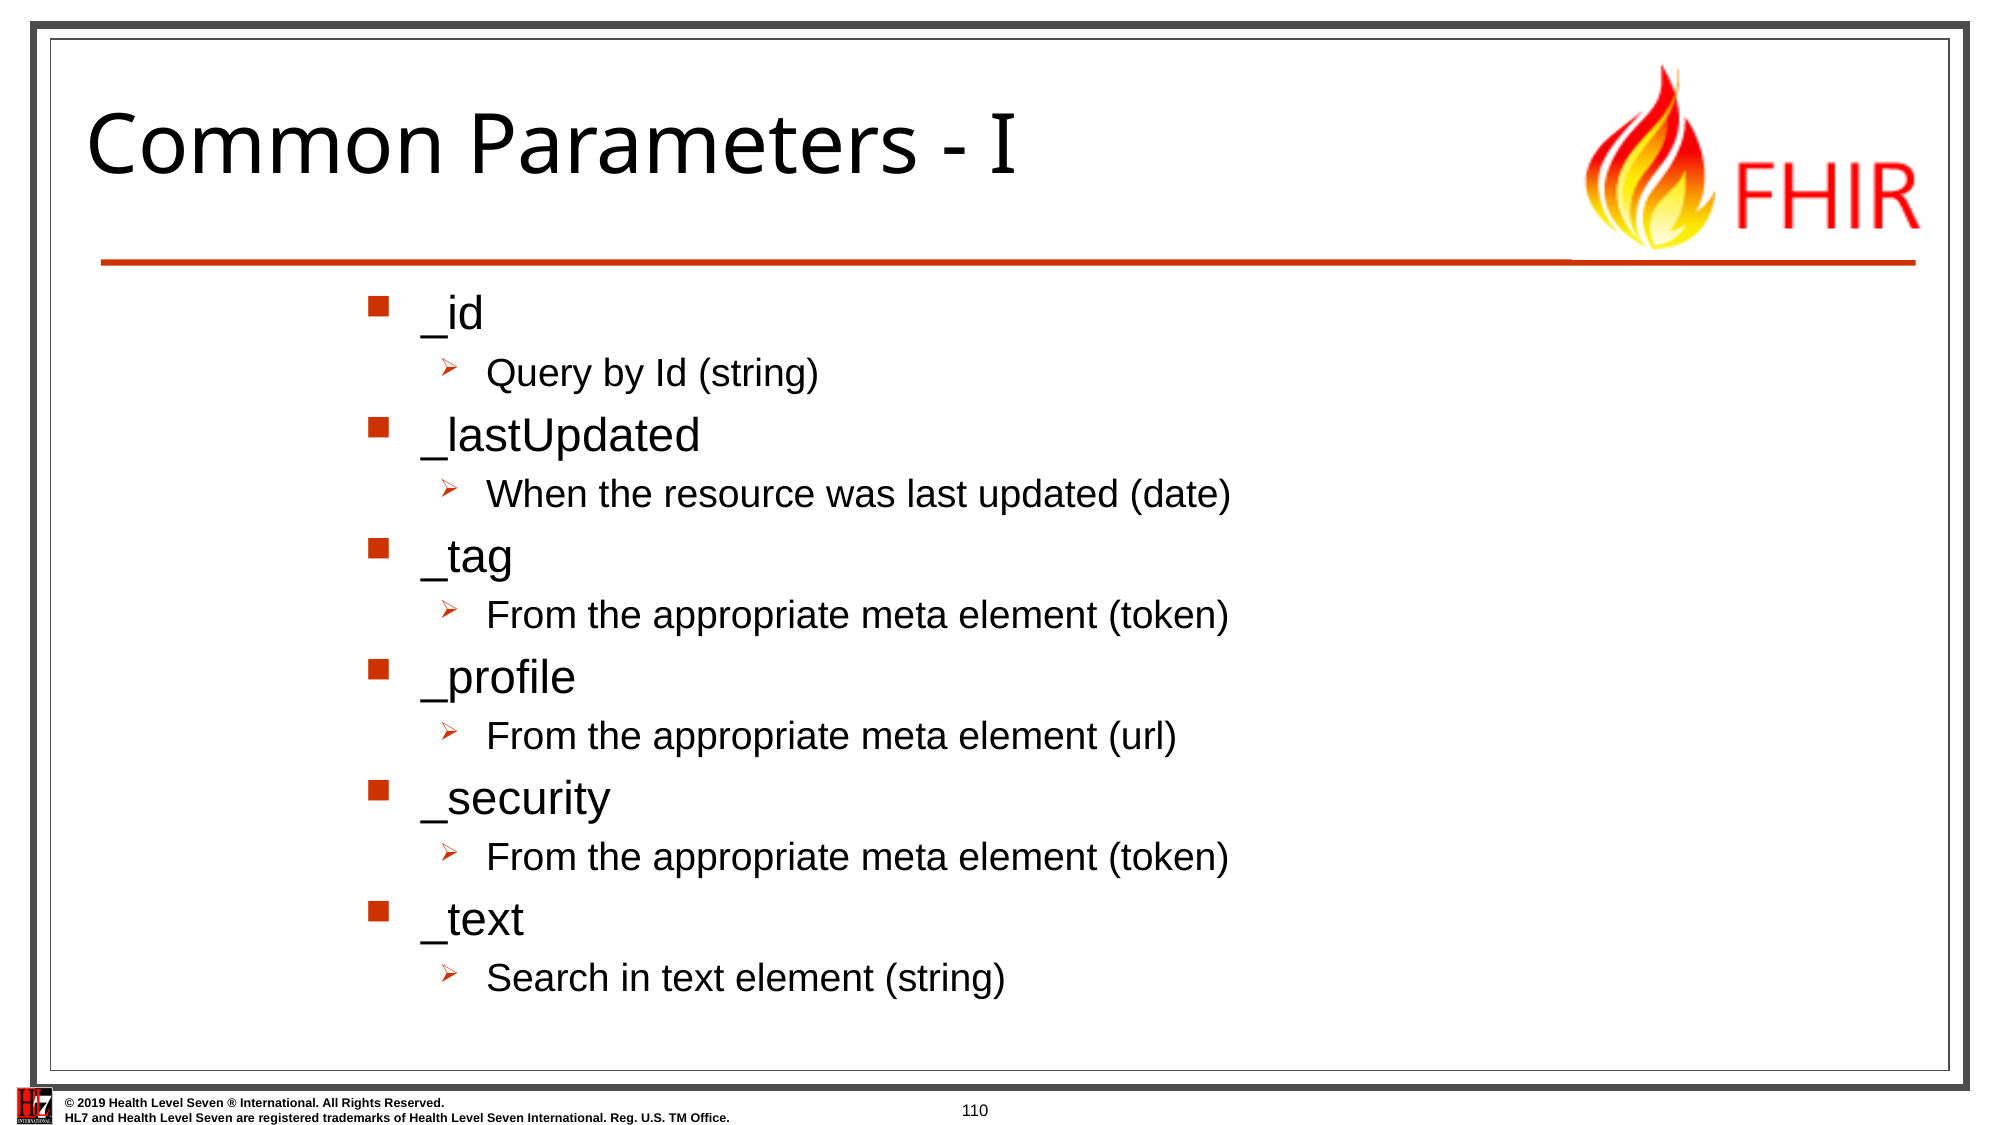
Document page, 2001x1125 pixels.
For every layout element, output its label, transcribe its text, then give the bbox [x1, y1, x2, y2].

picture [16, 1087, 53, 1125]
title Common Parameters - I [70, 54, 1504, 244]
list _id Query by Id (string) _lastUpdated When the resource was last updated (date) _tag From the appropriate meta element (token) _profile From the appropriate meta element (url) _security From the appropriate meta element (token) _text Search in text element (string) [350, 275, 1603, 1013]
picture [1571, 53, 1934, 260]
